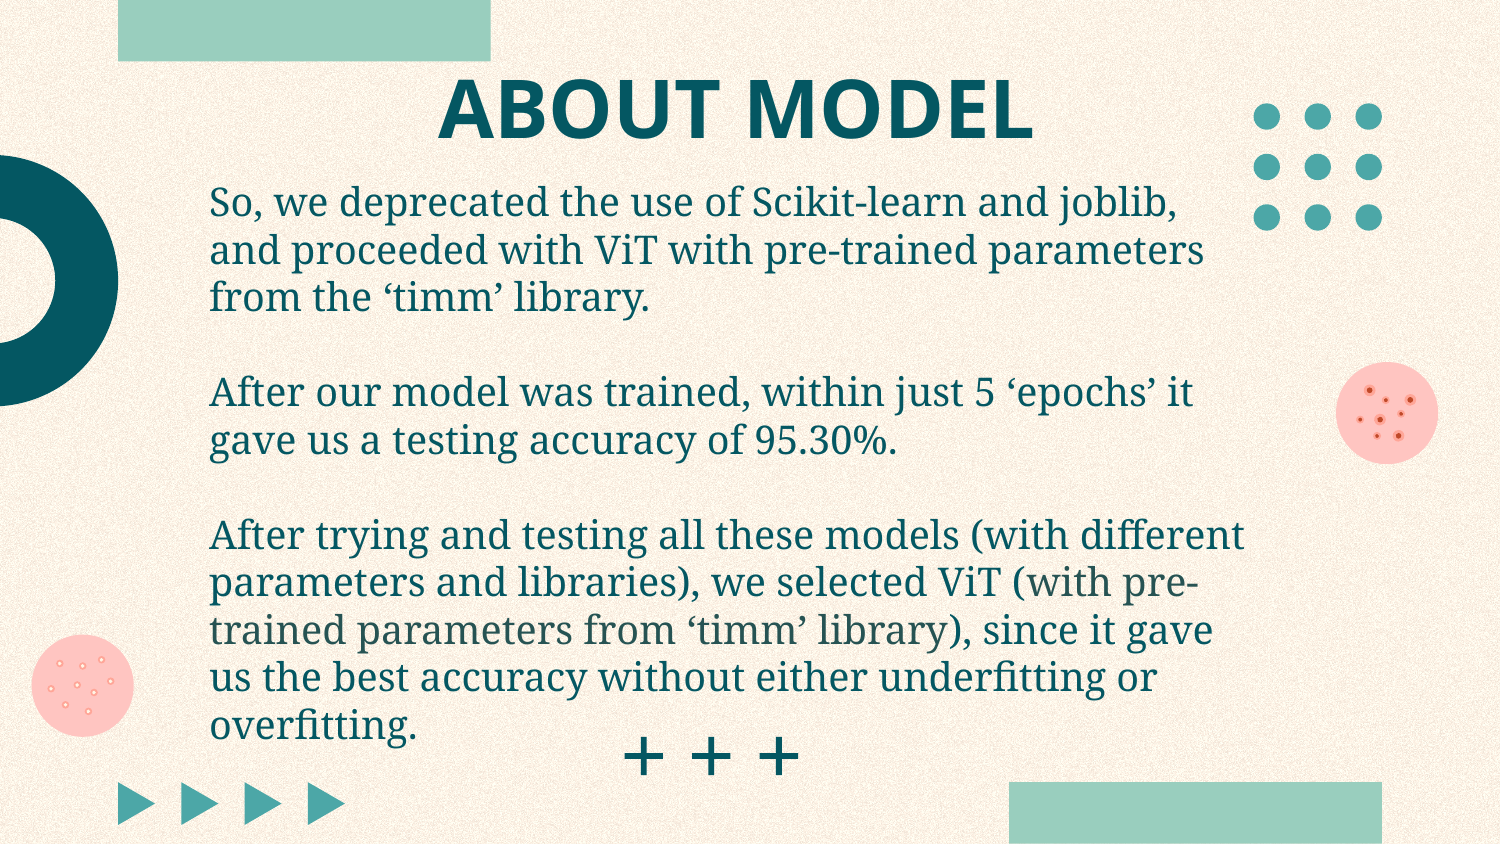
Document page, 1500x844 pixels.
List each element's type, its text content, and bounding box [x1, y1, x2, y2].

picture [0, 219, 55, 342]
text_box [617, 729, 806, 783]
text_box So, we deprecated the use of Scikit-learn and joblib, and proceeded with ViT with pre-trained parameters from the ‘timm’ library. After our model was trained, within just 5 ‘epochs’ it gave us a testing accuracy of 95.30%. After trying and testing all these models (with different parameters and libraries), we selected ViT (with pre-trained parameters from ‘timm’ library), since it gave us the best accuracy without either underfitting or overfitting. [194, 169, 1274, 755]
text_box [1330, 361, 1444, 465]
picture [0, 0, 1500, 844]
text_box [1253, 103, 1383, 231]
title ABOUT MODEL [332, 42, 1143, 137]
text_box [26, 634, 139, 738]
